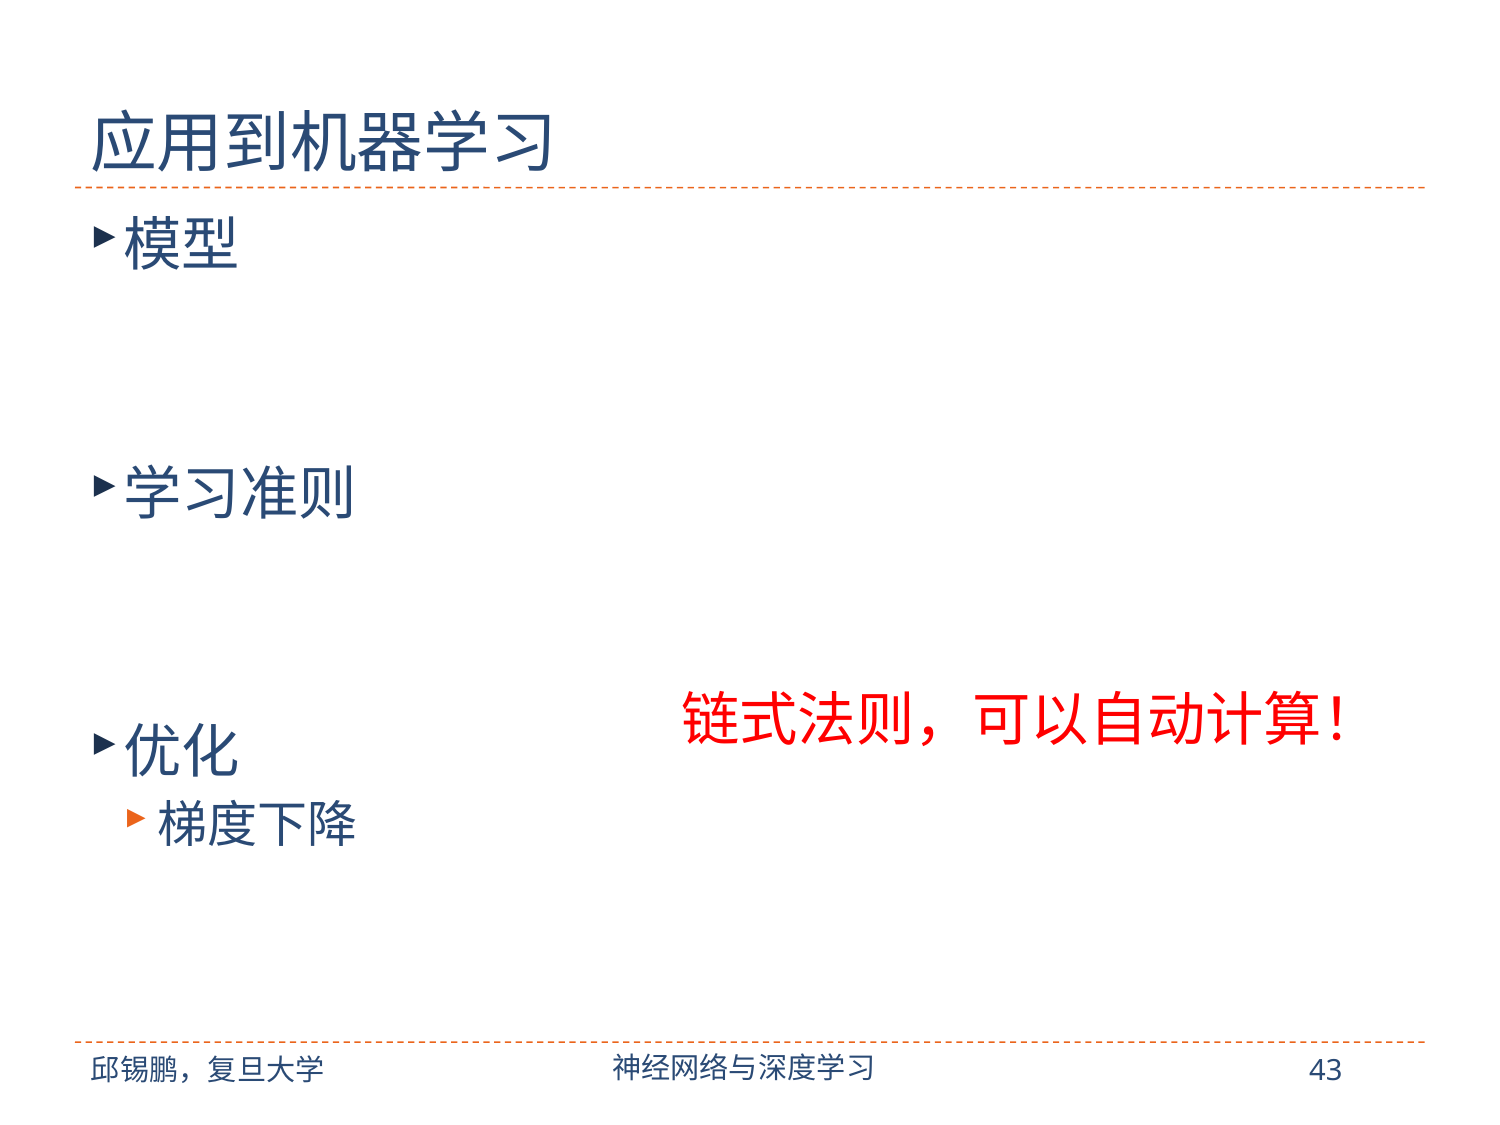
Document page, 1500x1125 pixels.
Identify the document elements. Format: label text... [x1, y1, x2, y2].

text_box 链式法则，可以自动计算！ [666, 675, 1396, 760]
title 应用到机器学习 [75, 24, 1425, 188]
